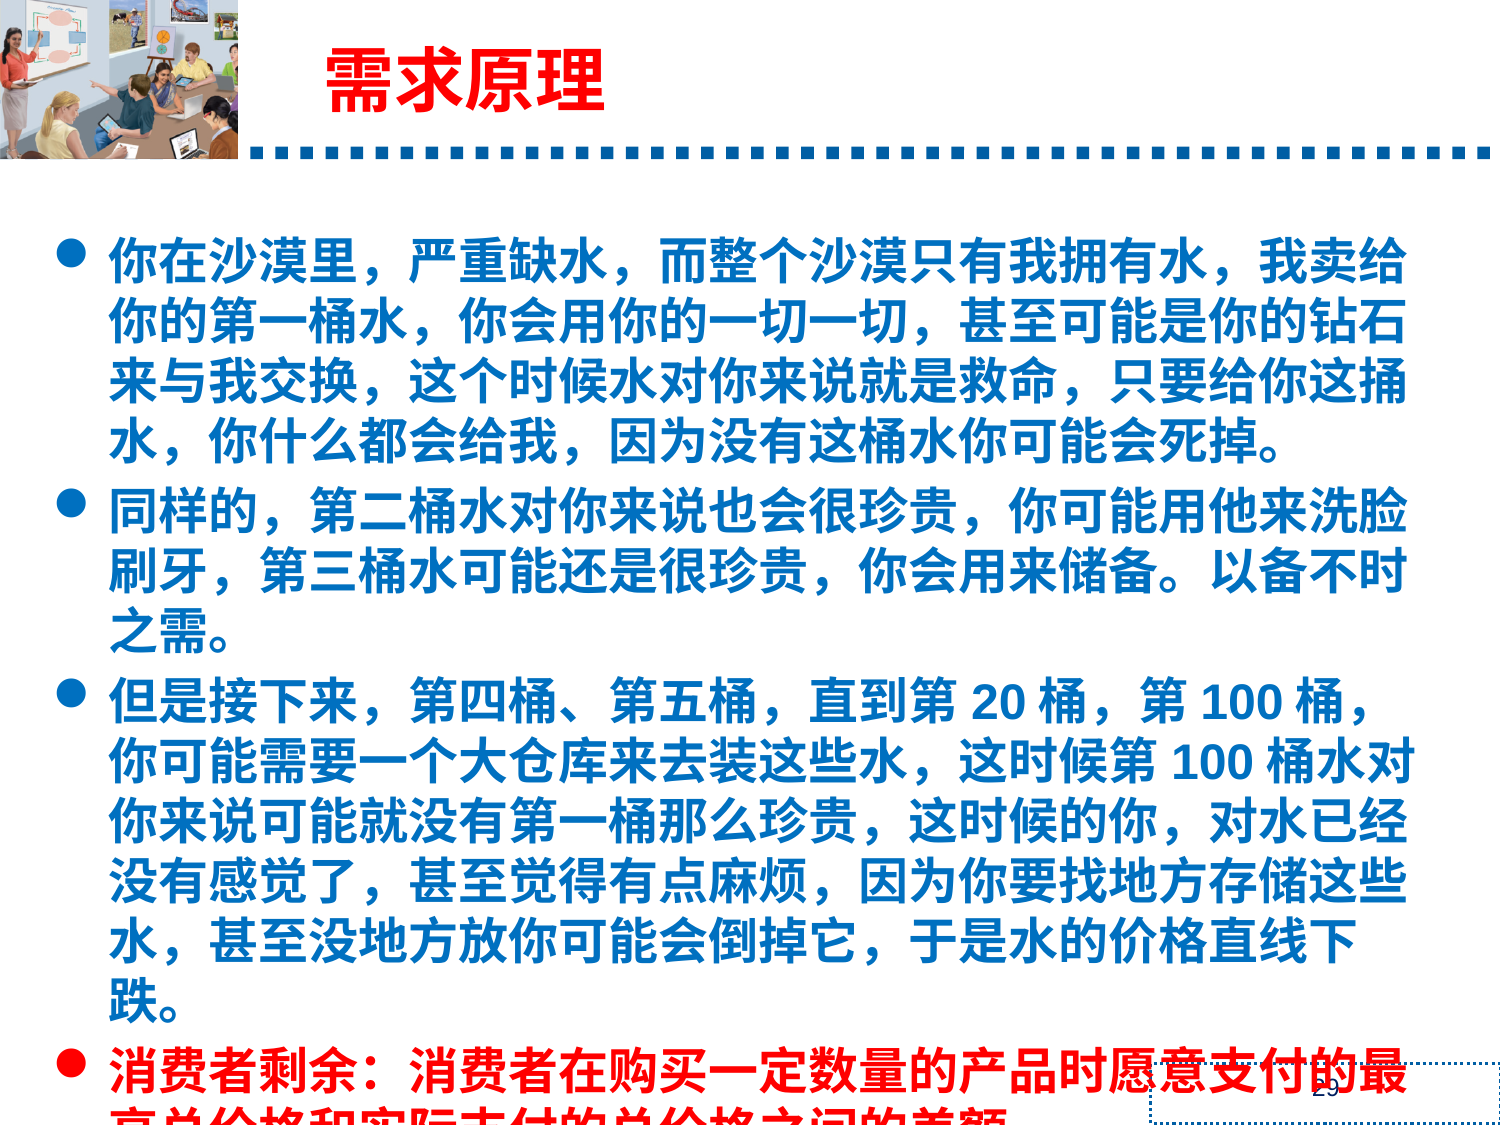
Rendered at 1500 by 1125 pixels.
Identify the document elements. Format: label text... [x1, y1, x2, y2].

text_box 你在沙漠里，严重缺水，而整个沙漠只有我拥有水，我卖给你的第一桶水，你会用你的一切一切，甚至可能是你的钻石来与我交换，这个时候水对你来说就是救命，只要给你这捅水，你什么都会给我，因为没有这桶水你可能会死掉。 同样的，第二桶水对你来说也会很珍贵，你可能用他来洗脸刷牙，第三桶水可能还是很珍贵，你会用来储备。以备不时之需。 但是接下来，第四桶、第五桶，直到第20桶，第100桶，你可能需要一个大仓库来去装这些水，这时候第100桶水对你来说可能就没有第一桶那么珍贵，这时候的你，对水已经没有感觉了，甚至觉得有点麻烦，因为你要找地方存储这些水，甚至没地方放你可能会倒掉它，于是水的价格直线下跌。 消费者剩余：消费者在购买一定数量的产品时愿意支付的最高总价格和实际支付的总价格之间的差额。 [37, 221, 1442, 1125]
text_box 需求原理 [308, 28, 622, 129]
slide_number 29 [1442, 1062, 1500, 1125]
picture [0, 0, 238, 159]
